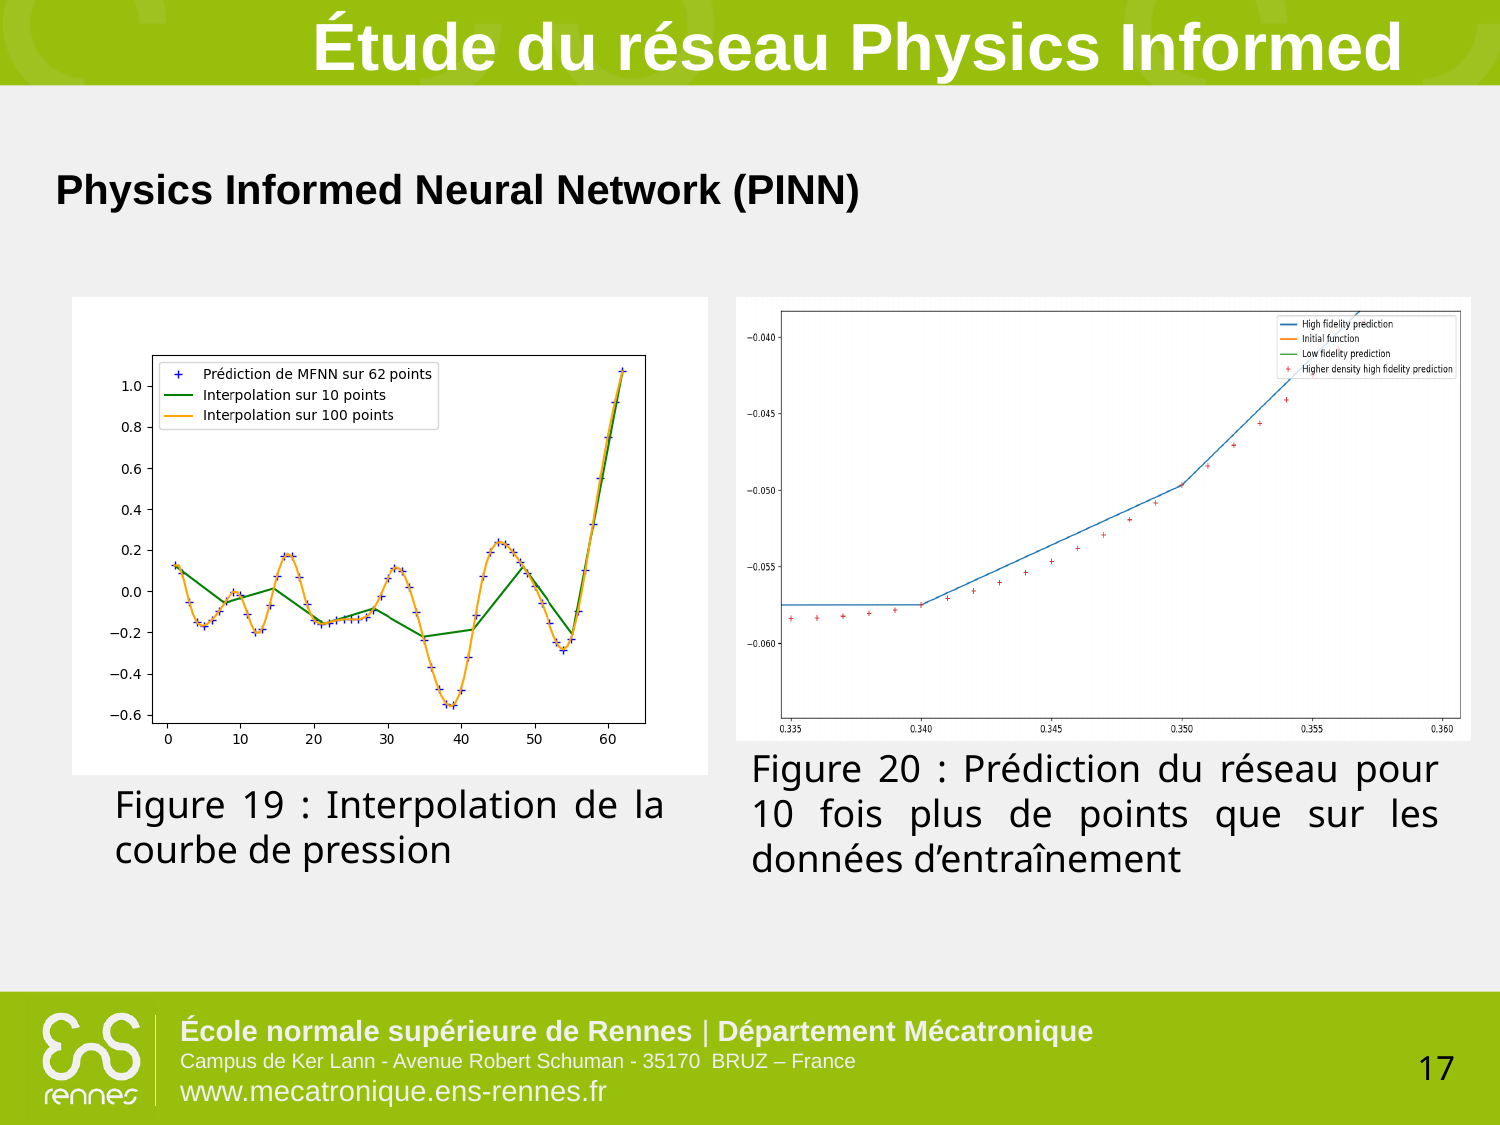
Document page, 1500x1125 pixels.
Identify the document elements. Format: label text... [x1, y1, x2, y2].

picture [71, 297, 709, 775]
picture [735, 297, 1471, 741]
text_box Figure 20 : Prédiction du réseau pour 10 fois plus de points que sur les données d’entraînement [736, 748, 1455, 888]
picture [26, 996, 156, 1120]
text_box Figure 19 : Interpolation de la courbe de pression [99, 782, 681, 879]
list Physics Informed Neural Network (PINN) [40, 155, 884, 228]
title Étude du réseau Physics Informed [40, 2, 1458, 86]
slide_number 17 [1132, 1039, 1471, 1100]
picture [3, 0, 1500, 85]
